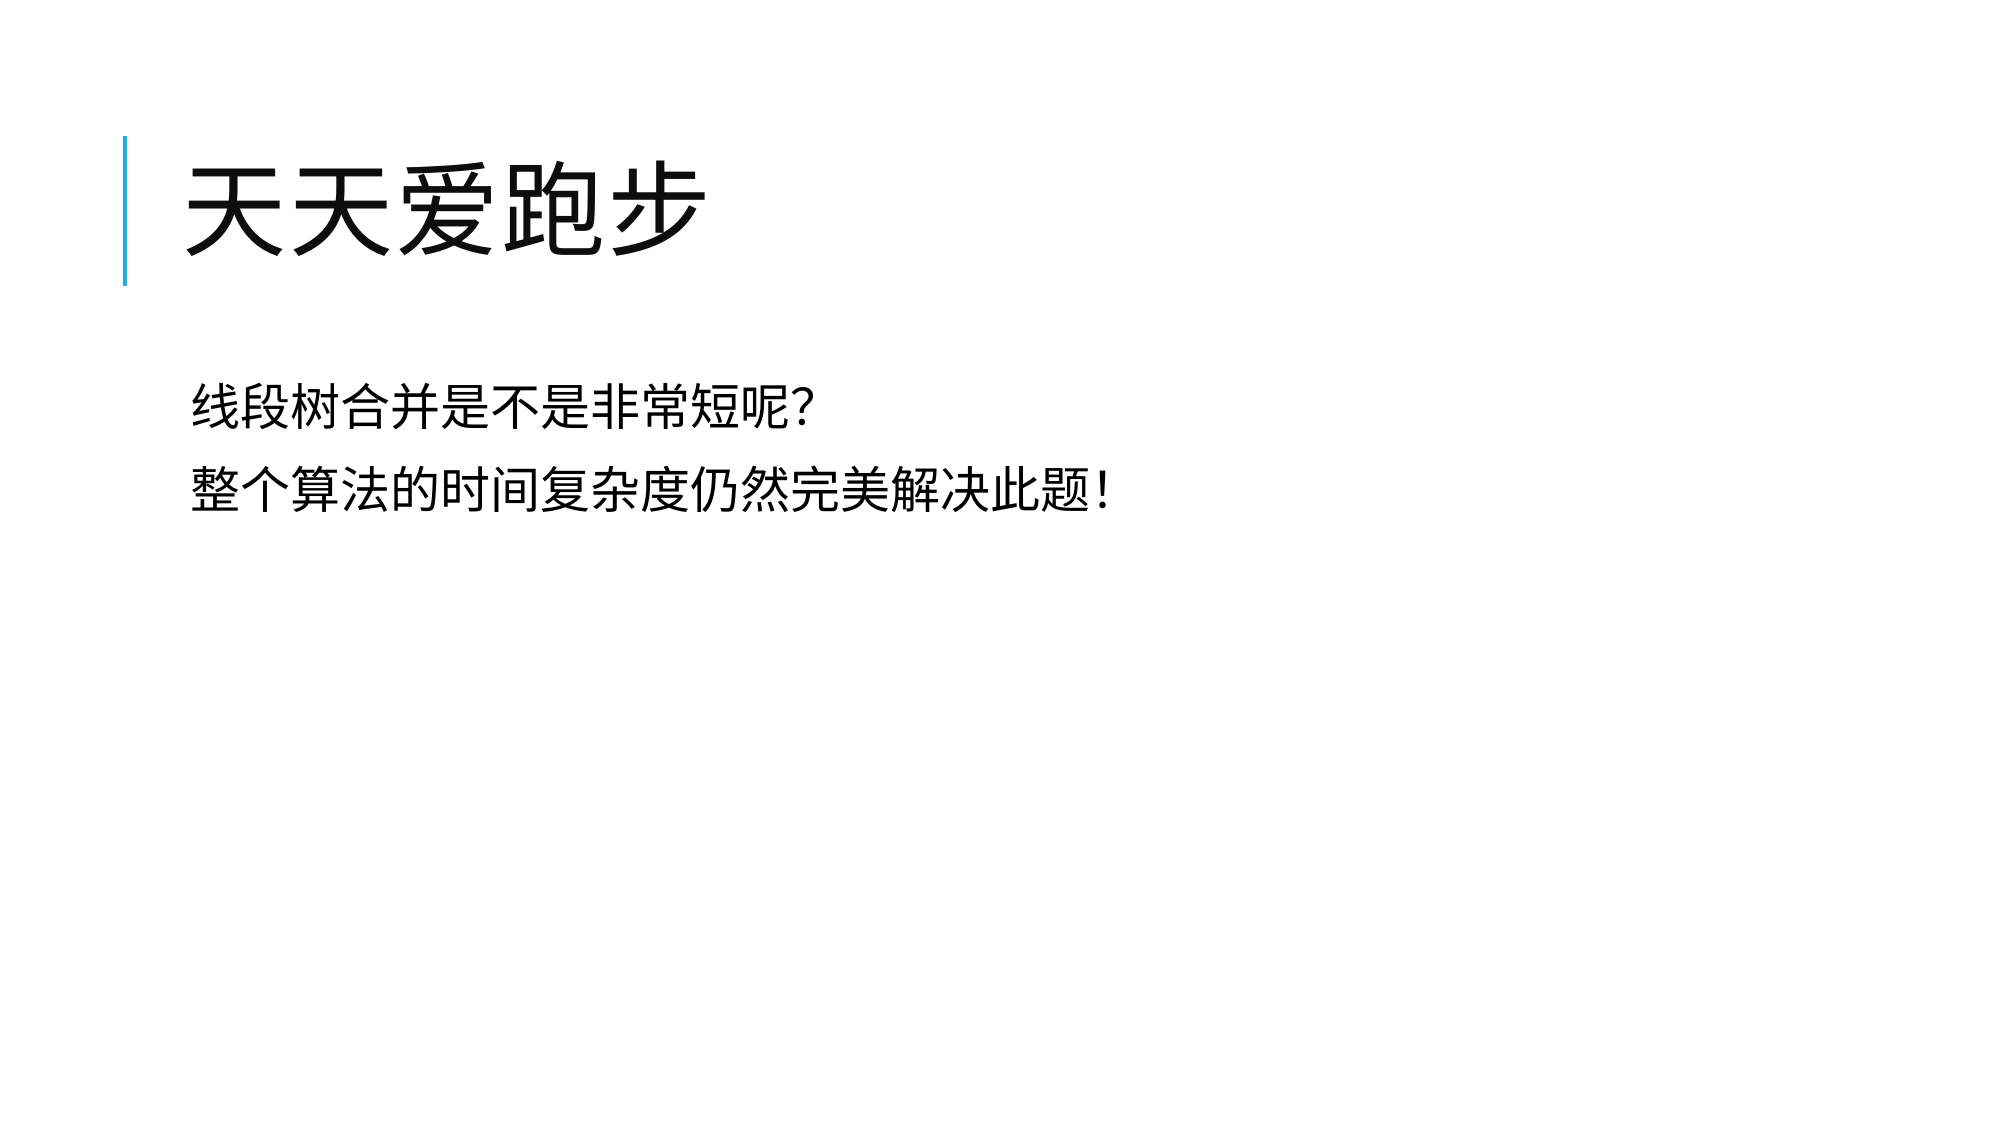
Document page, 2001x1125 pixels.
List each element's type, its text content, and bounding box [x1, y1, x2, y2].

title 天天爱跑步 [168, 96, 1763, 342]
